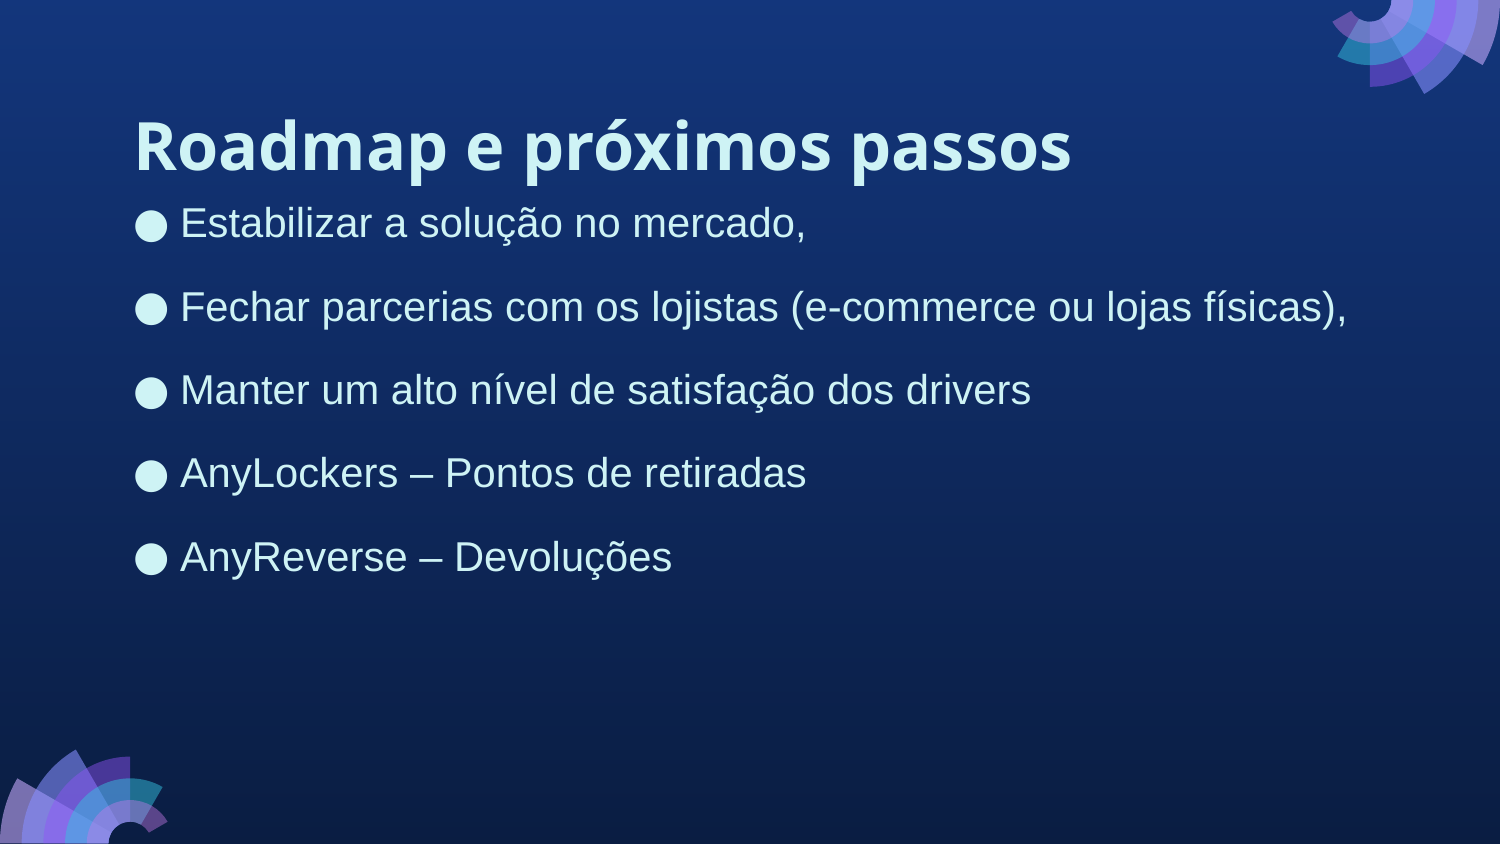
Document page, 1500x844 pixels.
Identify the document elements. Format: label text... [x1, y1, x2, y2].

list Estabilizar a solução no mercado, Fechar parcerias com os lojistas (e-commerce ou lojas físicas), Manter um alto nível de satisfação dos drivers AnyLockers – Pontos de retiradas AnyReverse – Devoluções [118, 181, 1413, 697]
title Roadmap e próximos passos [118, 88, 1382, 181]
